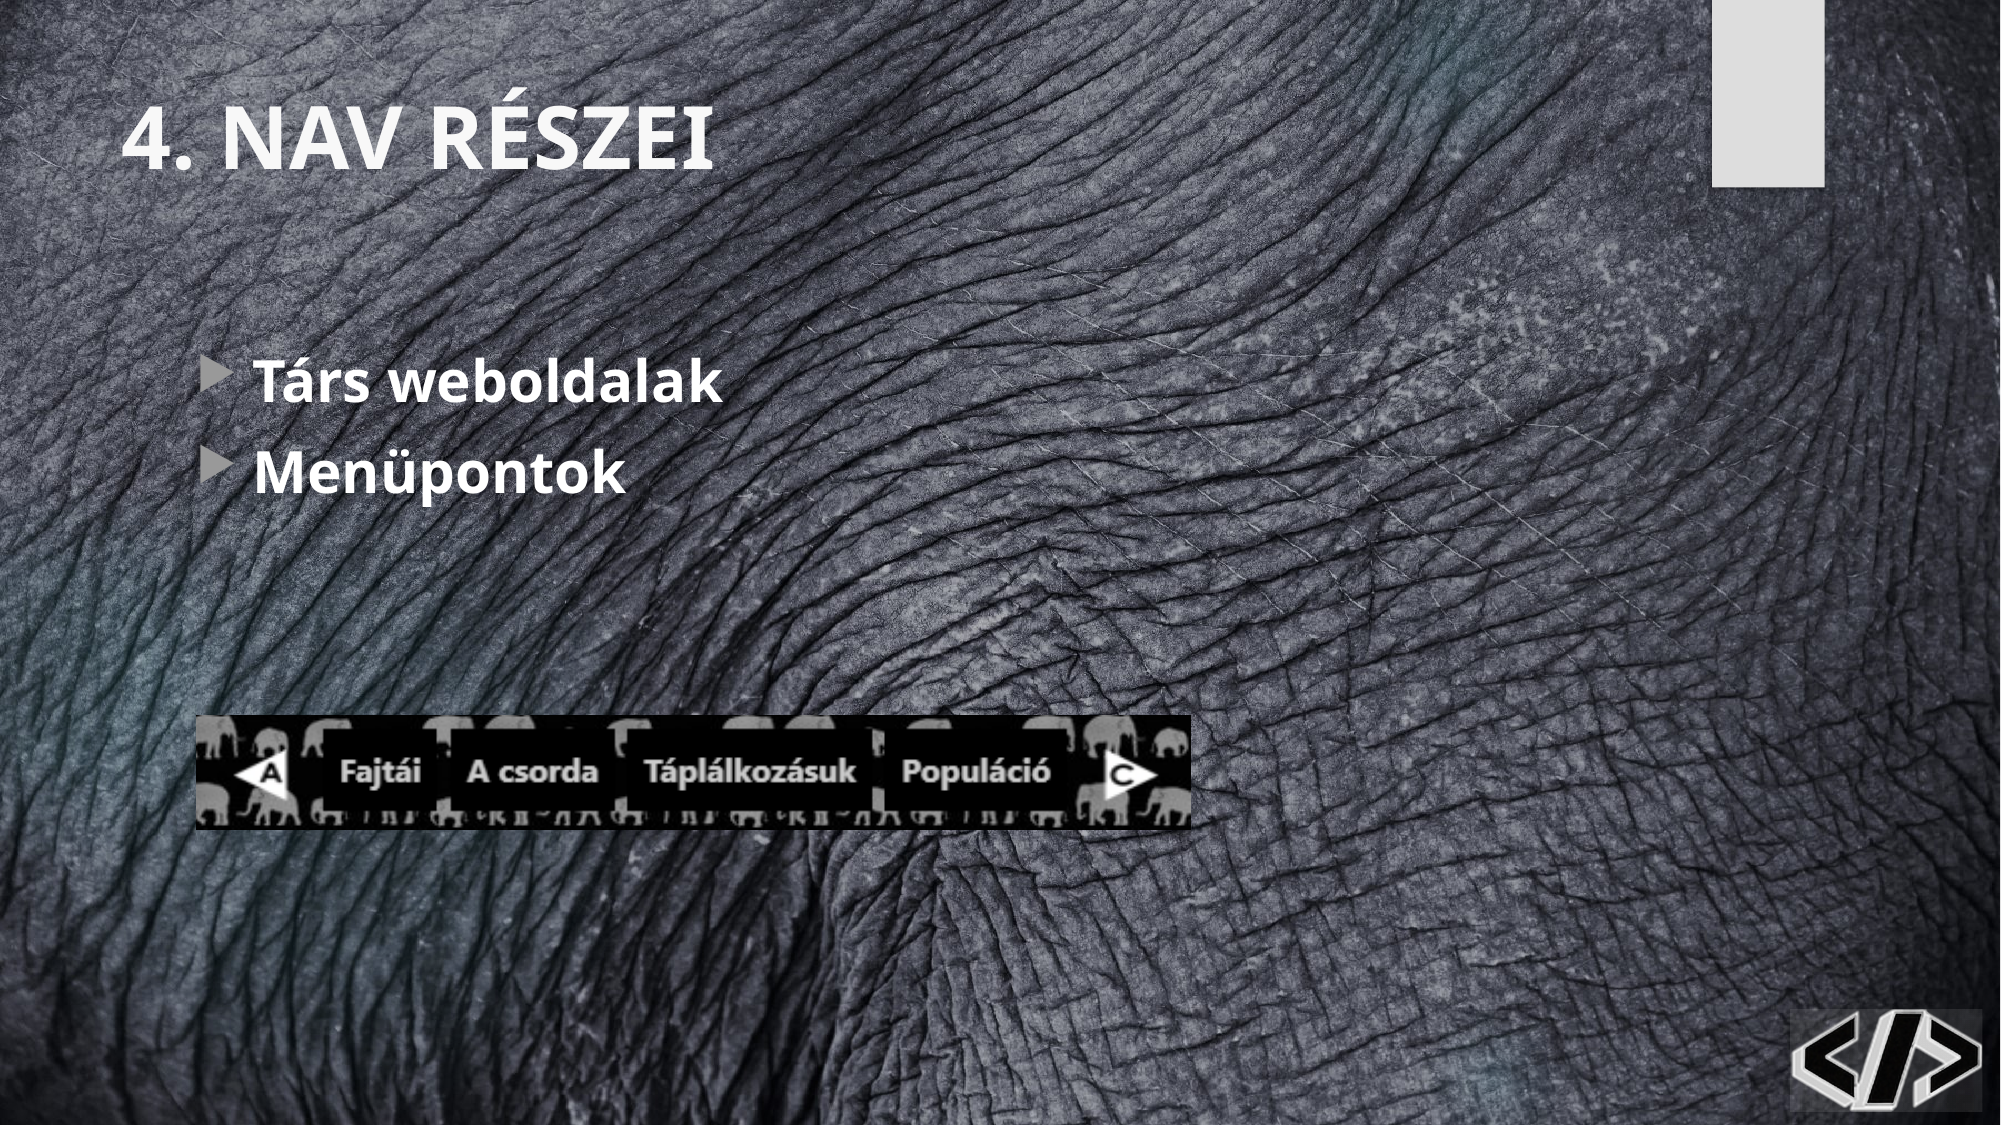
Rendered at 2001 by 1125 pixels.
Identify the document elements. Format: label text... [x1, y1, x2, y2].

picture [0, 0, 2001, 1125]
title 4. NAV RÉSZEI [106, 74, 1649, 304]
list Társ weboldalak Menüpontok [181, 336, 1649, 1025]
